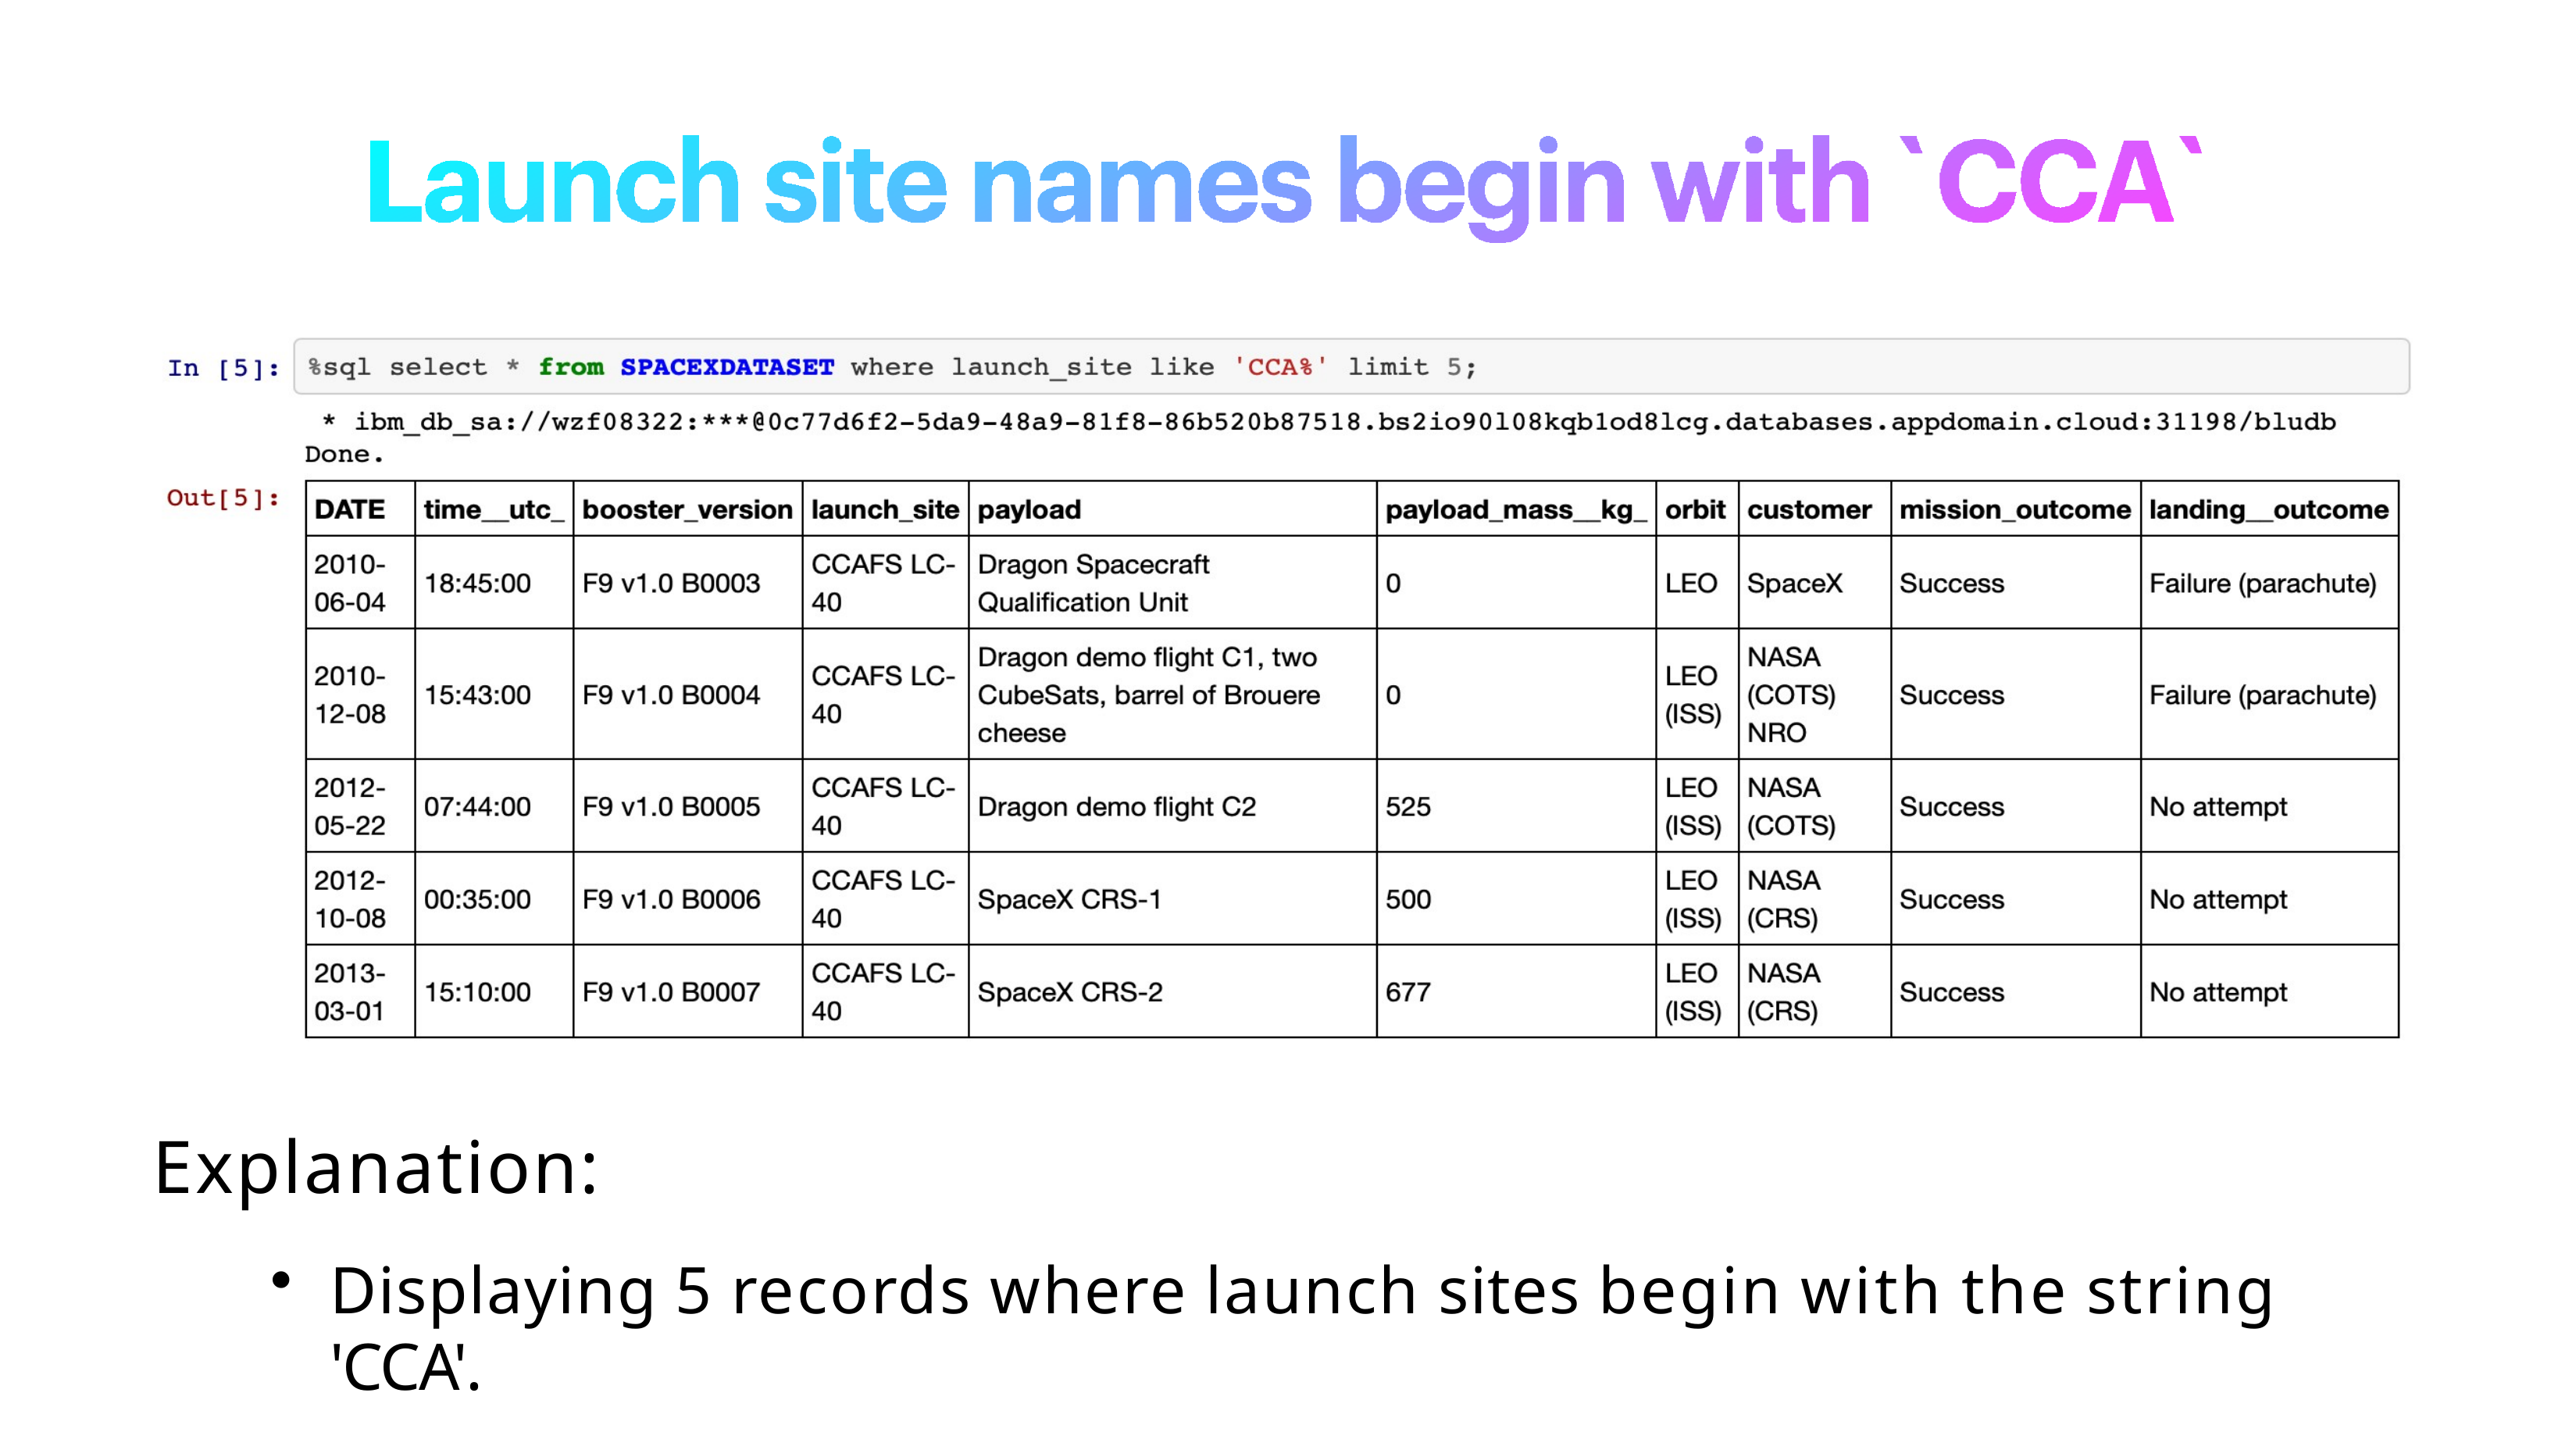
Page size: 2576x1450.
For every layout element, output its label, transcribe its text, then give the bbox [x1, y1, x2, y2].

picture [370, 135, 2202, 243]
picture [147, 322, 2428, 1060]
text_box Explanation: Displaying 5 records where launch sites begin with the string 'CCA'. [151, 1073, 2350, 1404]
